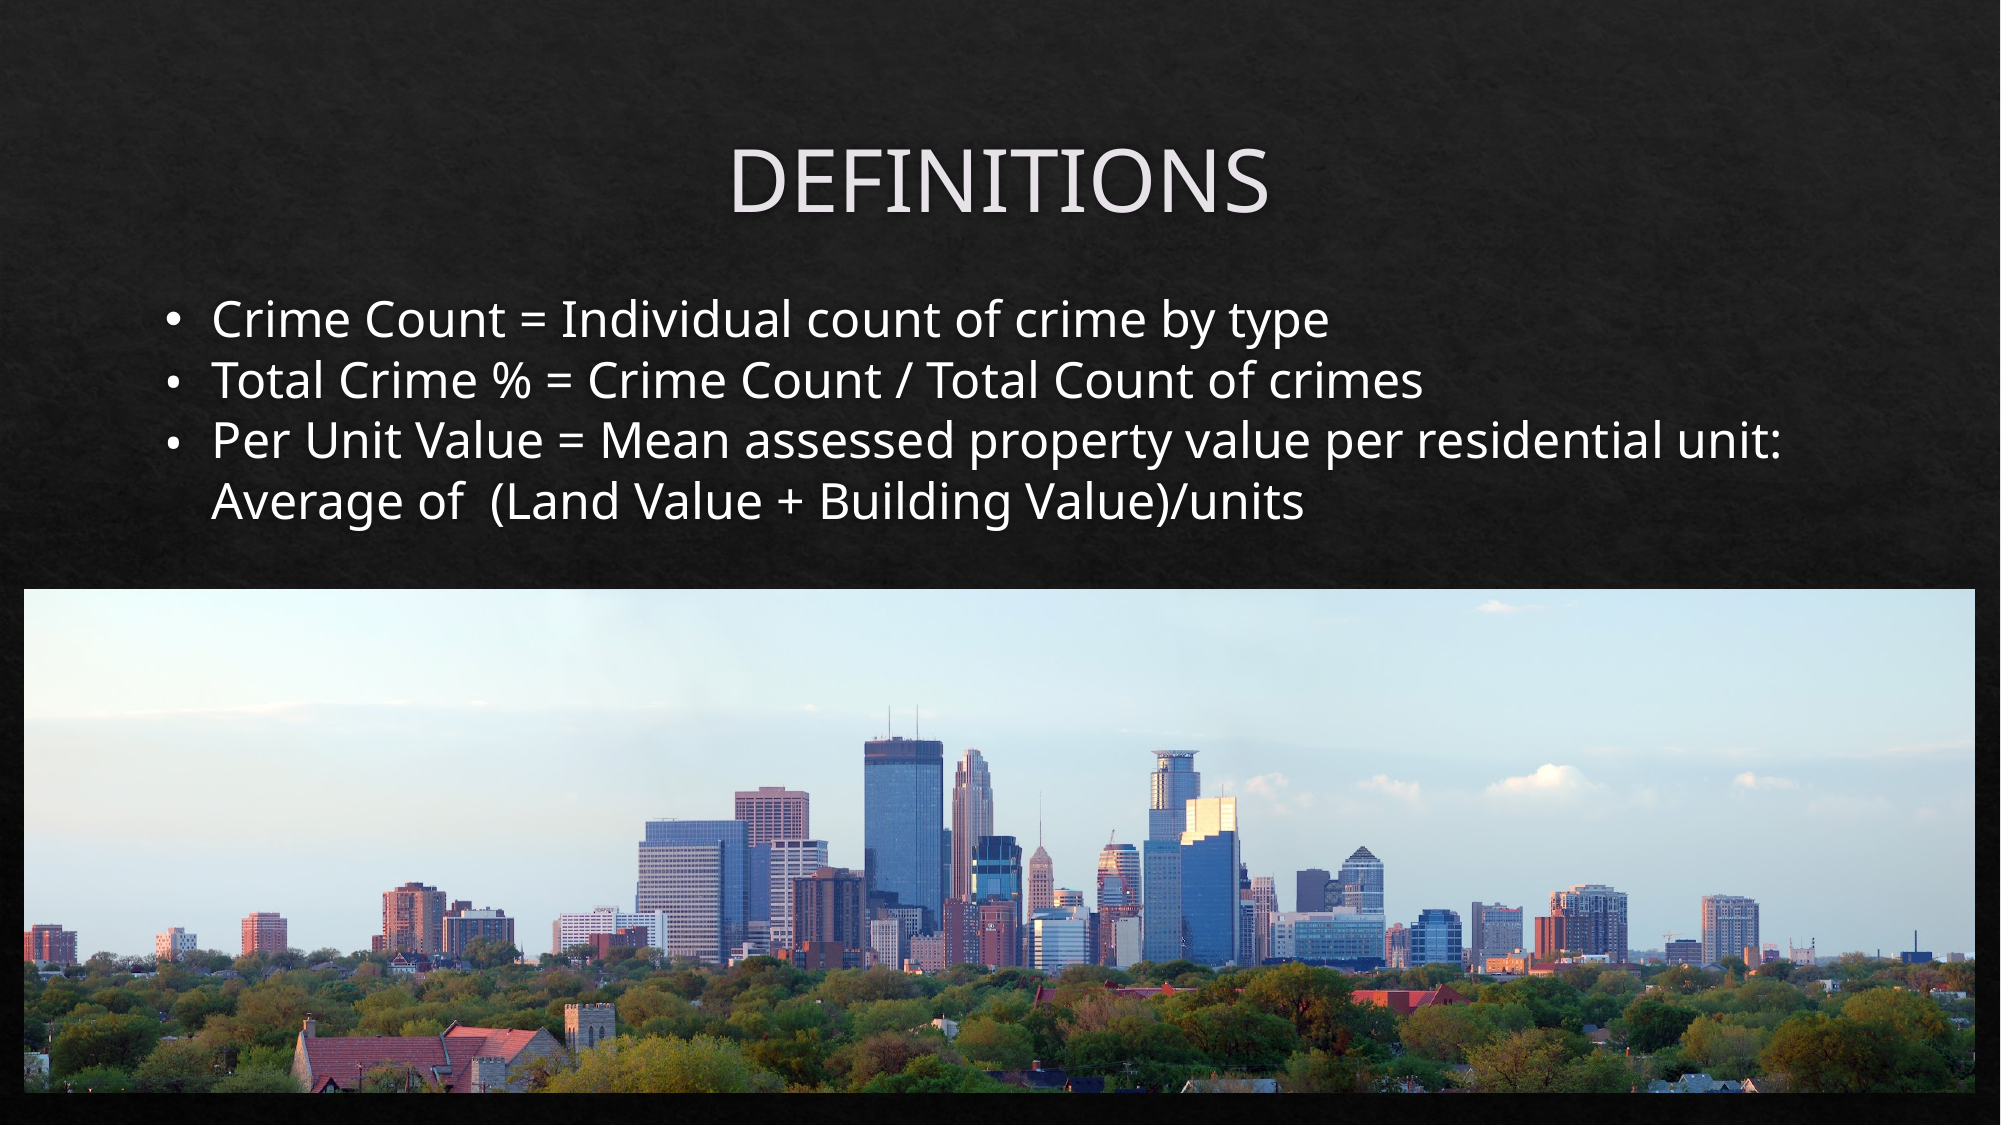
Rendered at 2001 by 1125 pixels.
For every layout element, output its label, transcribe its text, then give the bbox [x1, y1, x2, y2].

picture [0, 0, 2001, 1125]
title DEFINITIONS [149, 99, 1849, 256]
list Crime Count = Individual count of crime by type Total Crime % = Crime Count / Total Count of crimes Per Unit Value = Mean assessed property value per residential unit: Average of (Land Value + Building Value)/units [149, 279, 1849, 565]
